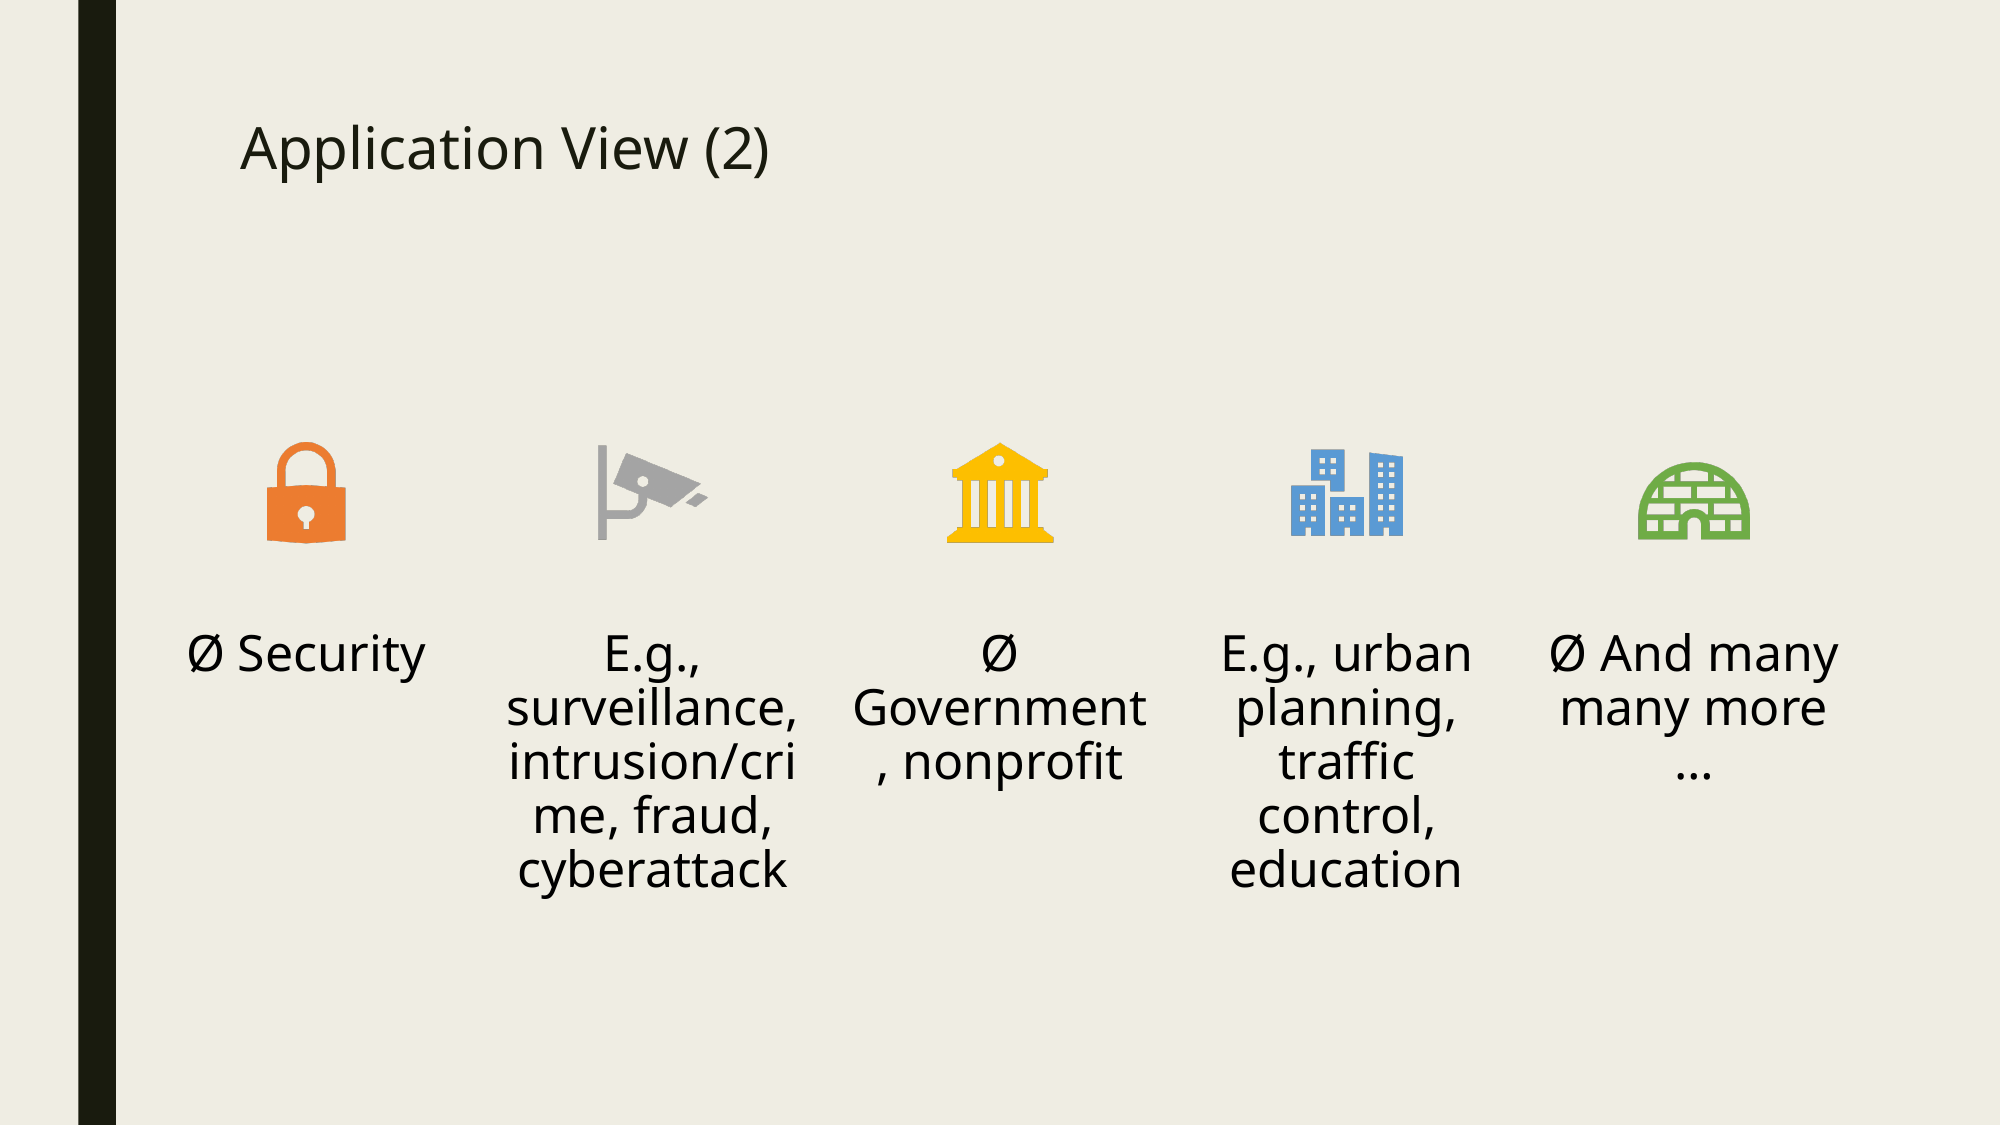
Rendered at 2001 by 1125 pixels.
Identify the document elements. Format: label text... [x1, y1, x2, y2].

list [137, 299, 1863, 1014]
title Application View (2) [225, 112, 1800, 299]
